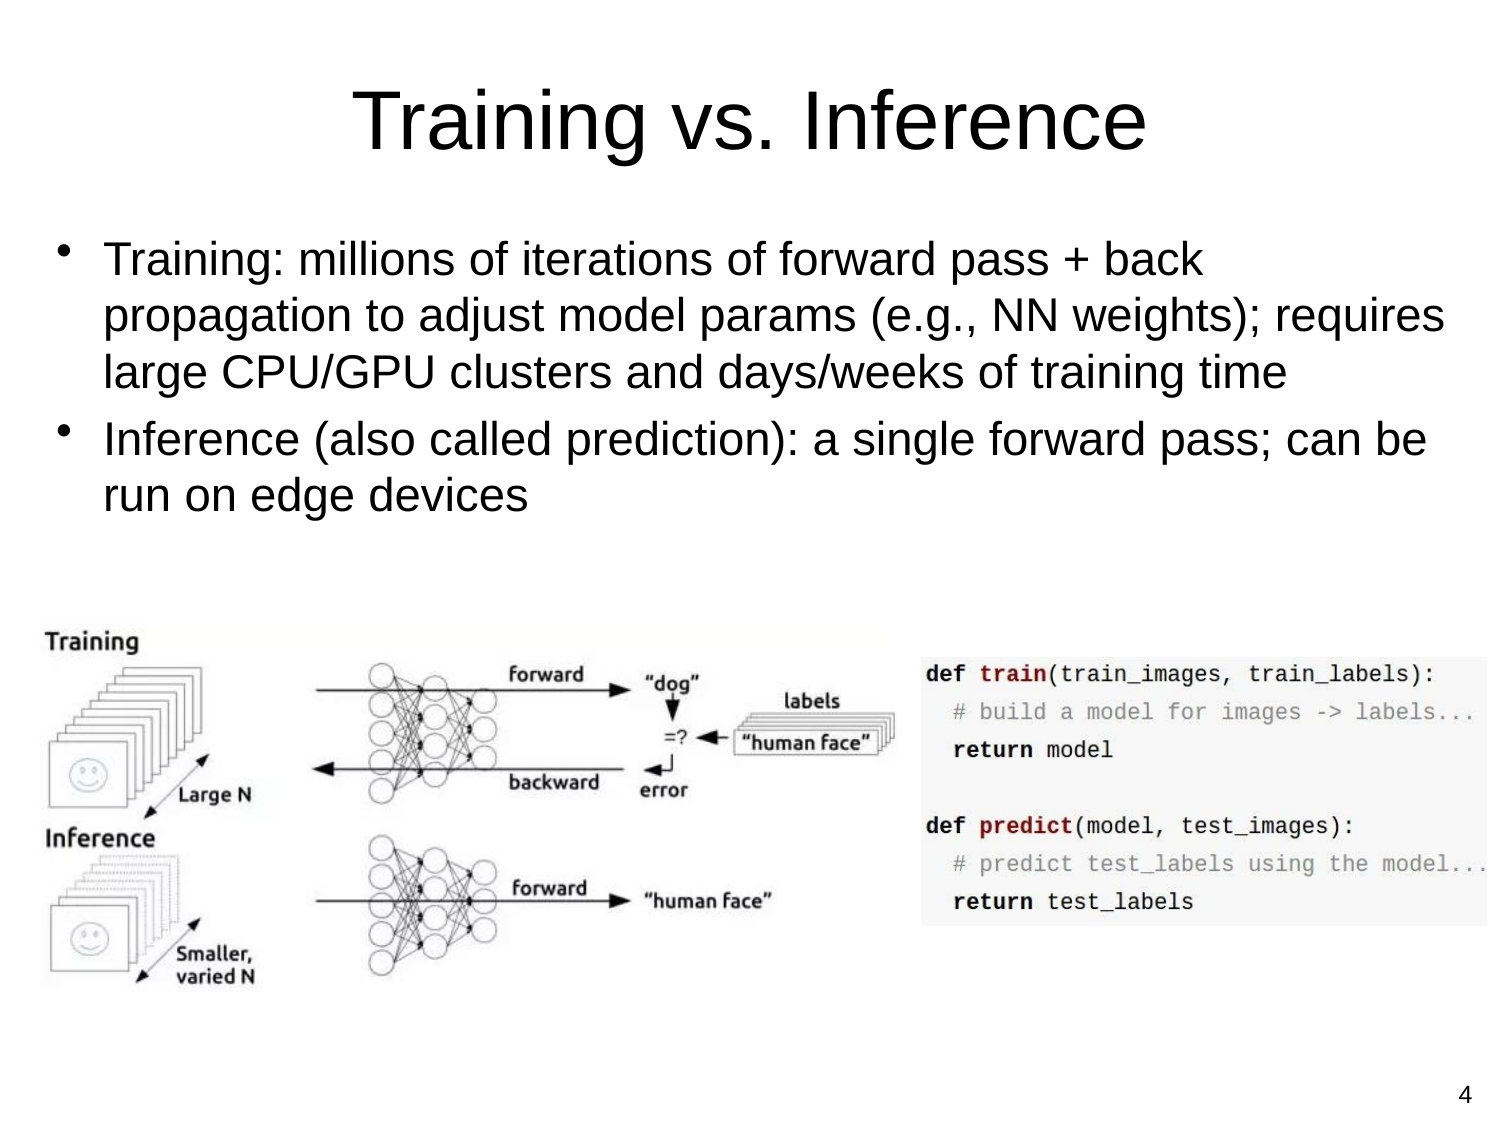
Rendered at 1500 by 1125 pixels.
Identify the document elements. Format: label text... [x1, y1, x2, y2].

slide_number 4 [1137, 1070, 1488, 1112]
picture [29, 606, 904, 996]
text_box Training: millions of iterations of forward pass + back propagation to adjust model params (e.g., NN weights); requires large CPU/GPU clusters and days/weeks of training time Inference (also called prediction): a single forward pass; can be run on edge devices [41, 220, 1471, 575]
text_box [921, 657, 1488, 926]
title Training vs. Inference [74, 44, 1426, 188]
